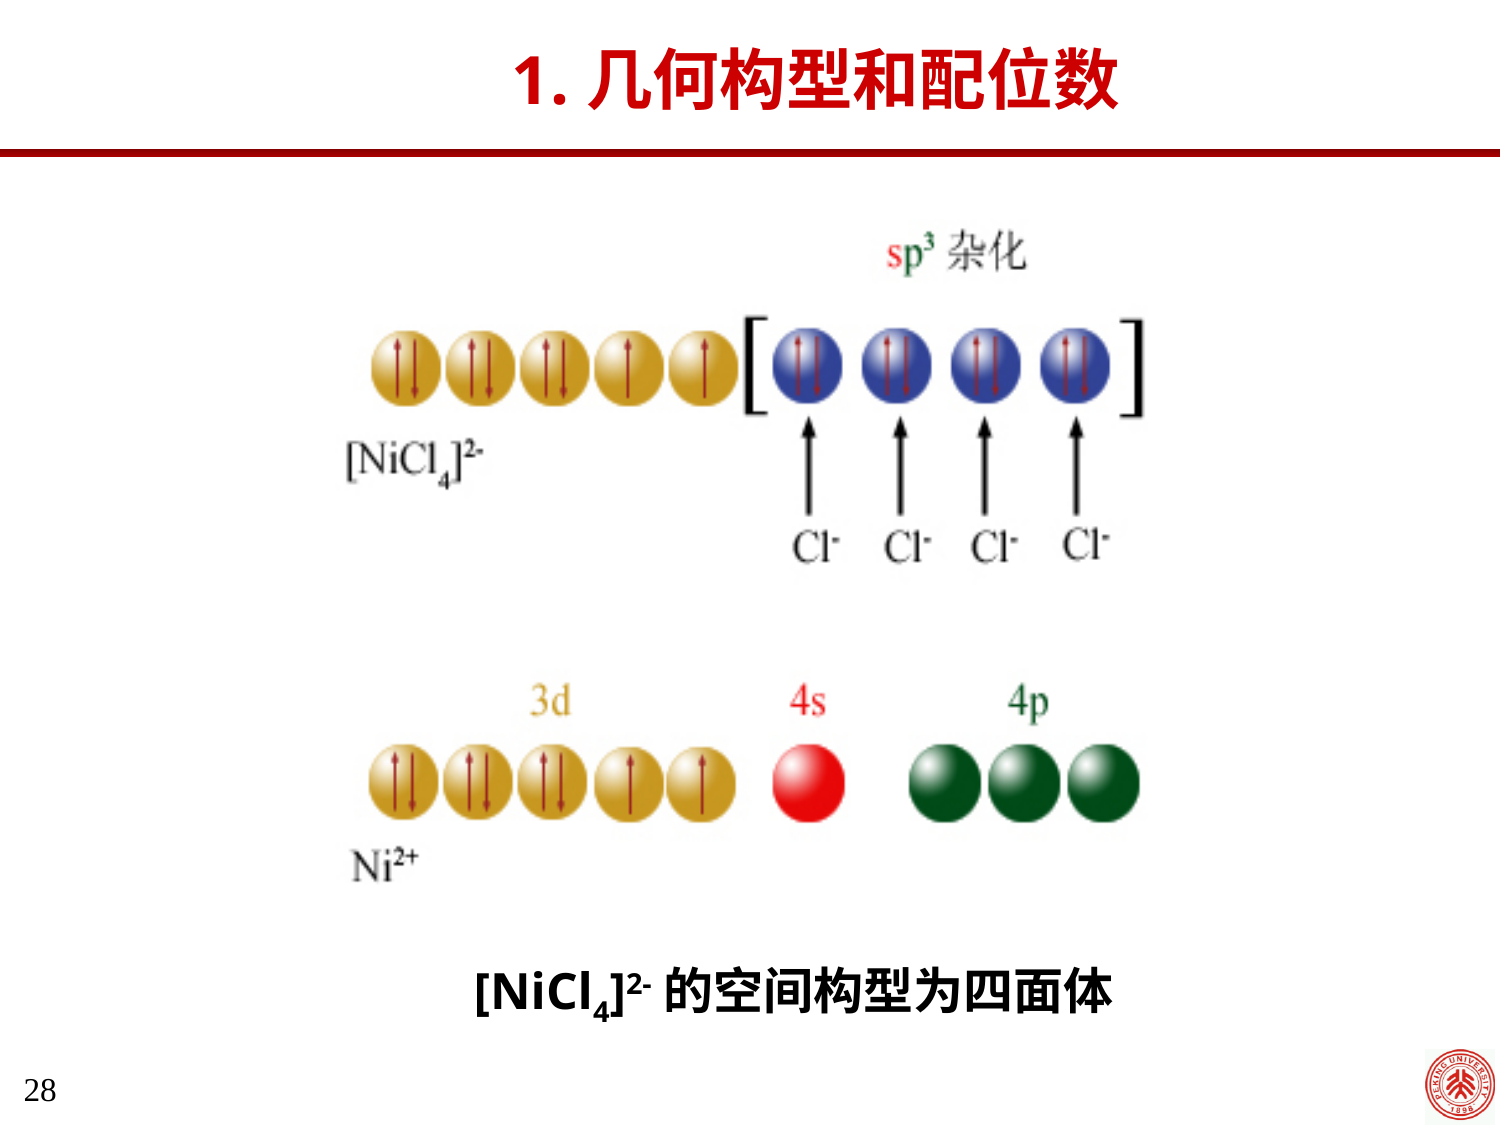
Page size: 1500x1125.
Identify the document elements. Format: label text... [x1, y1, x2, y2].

text_box 几何构型和配位数 [455, 30, 1176, 126]
picture [1425, 1049, 1495, 1125]
text_box [NiCl4]2-的空间构型为四面体 [411, 952, 1176, 1036]
picture [335, 219, 1165, 902]
text_box [0, 149, 1500, 157]
